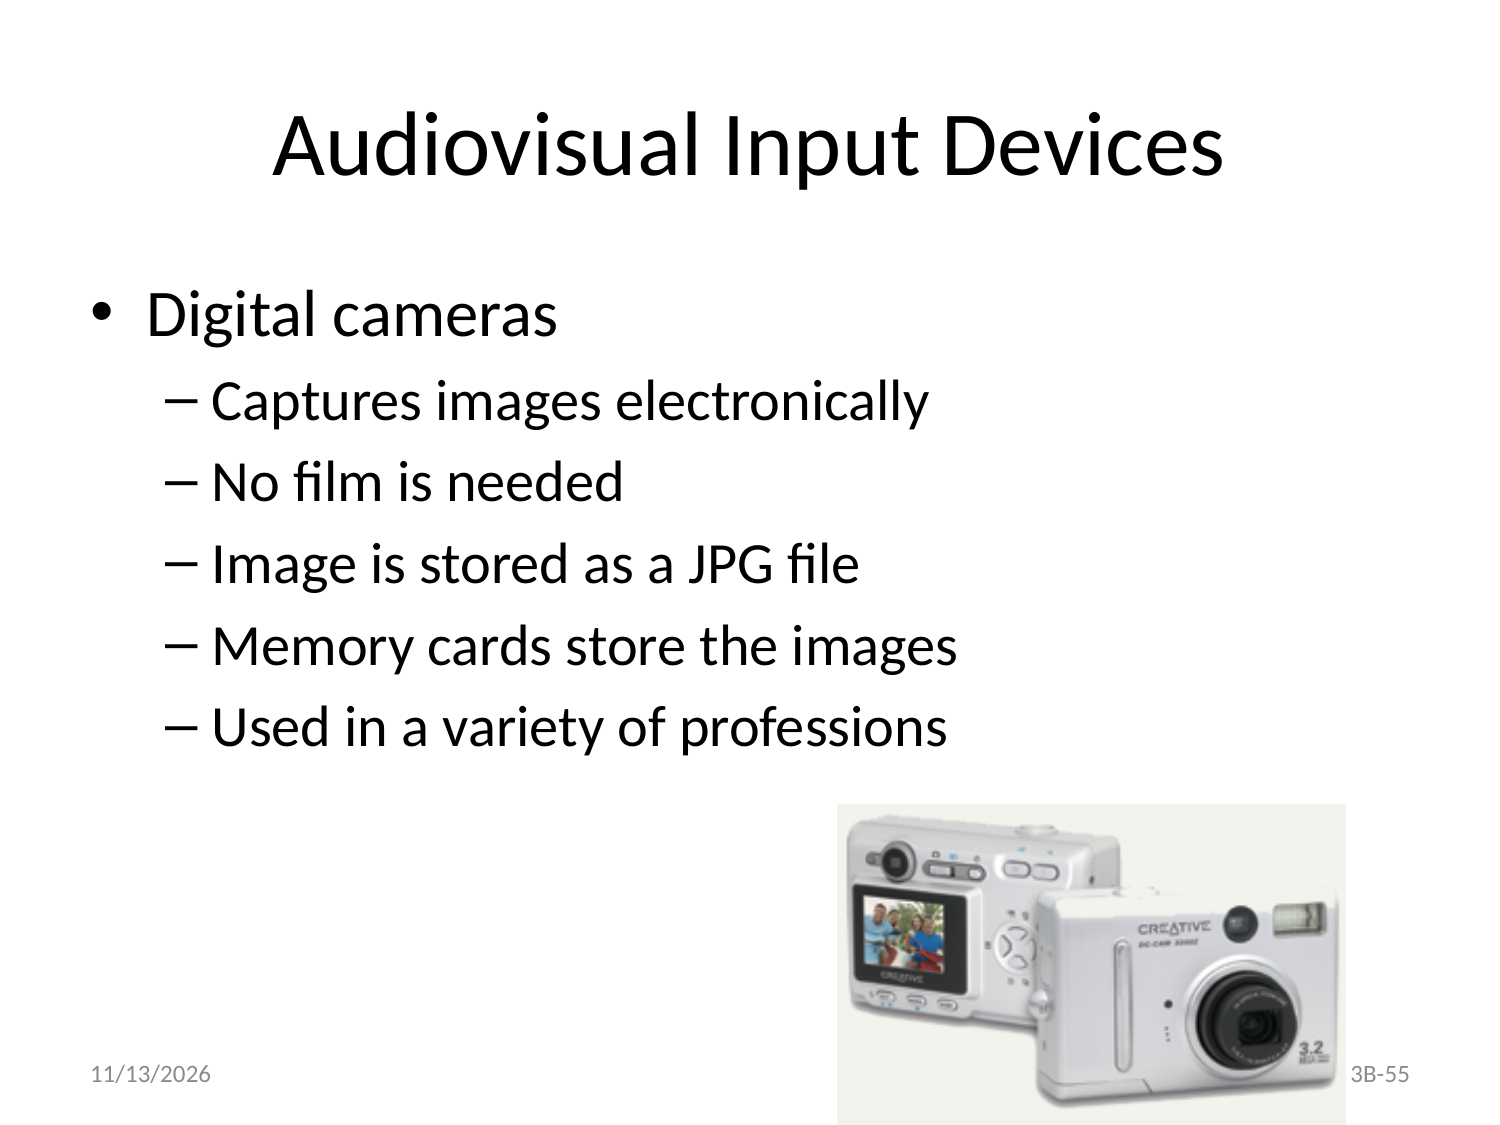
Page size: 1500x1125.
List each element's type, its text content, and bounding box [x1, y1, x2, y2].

picture [837, 803, 1347, 1125]
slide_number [75, 1042, 425, 1103]
title Audiovisual Input Devices [75, 45, 1425, 233]
slide_number 3B-55 [1351, 1042, 1425, 1103]
list Digital cameras Captures images electronically No film is needed Image is stored as a JPG file Memory cards store the images Used in a variety of professions [75, 262, 1425, 1005]
